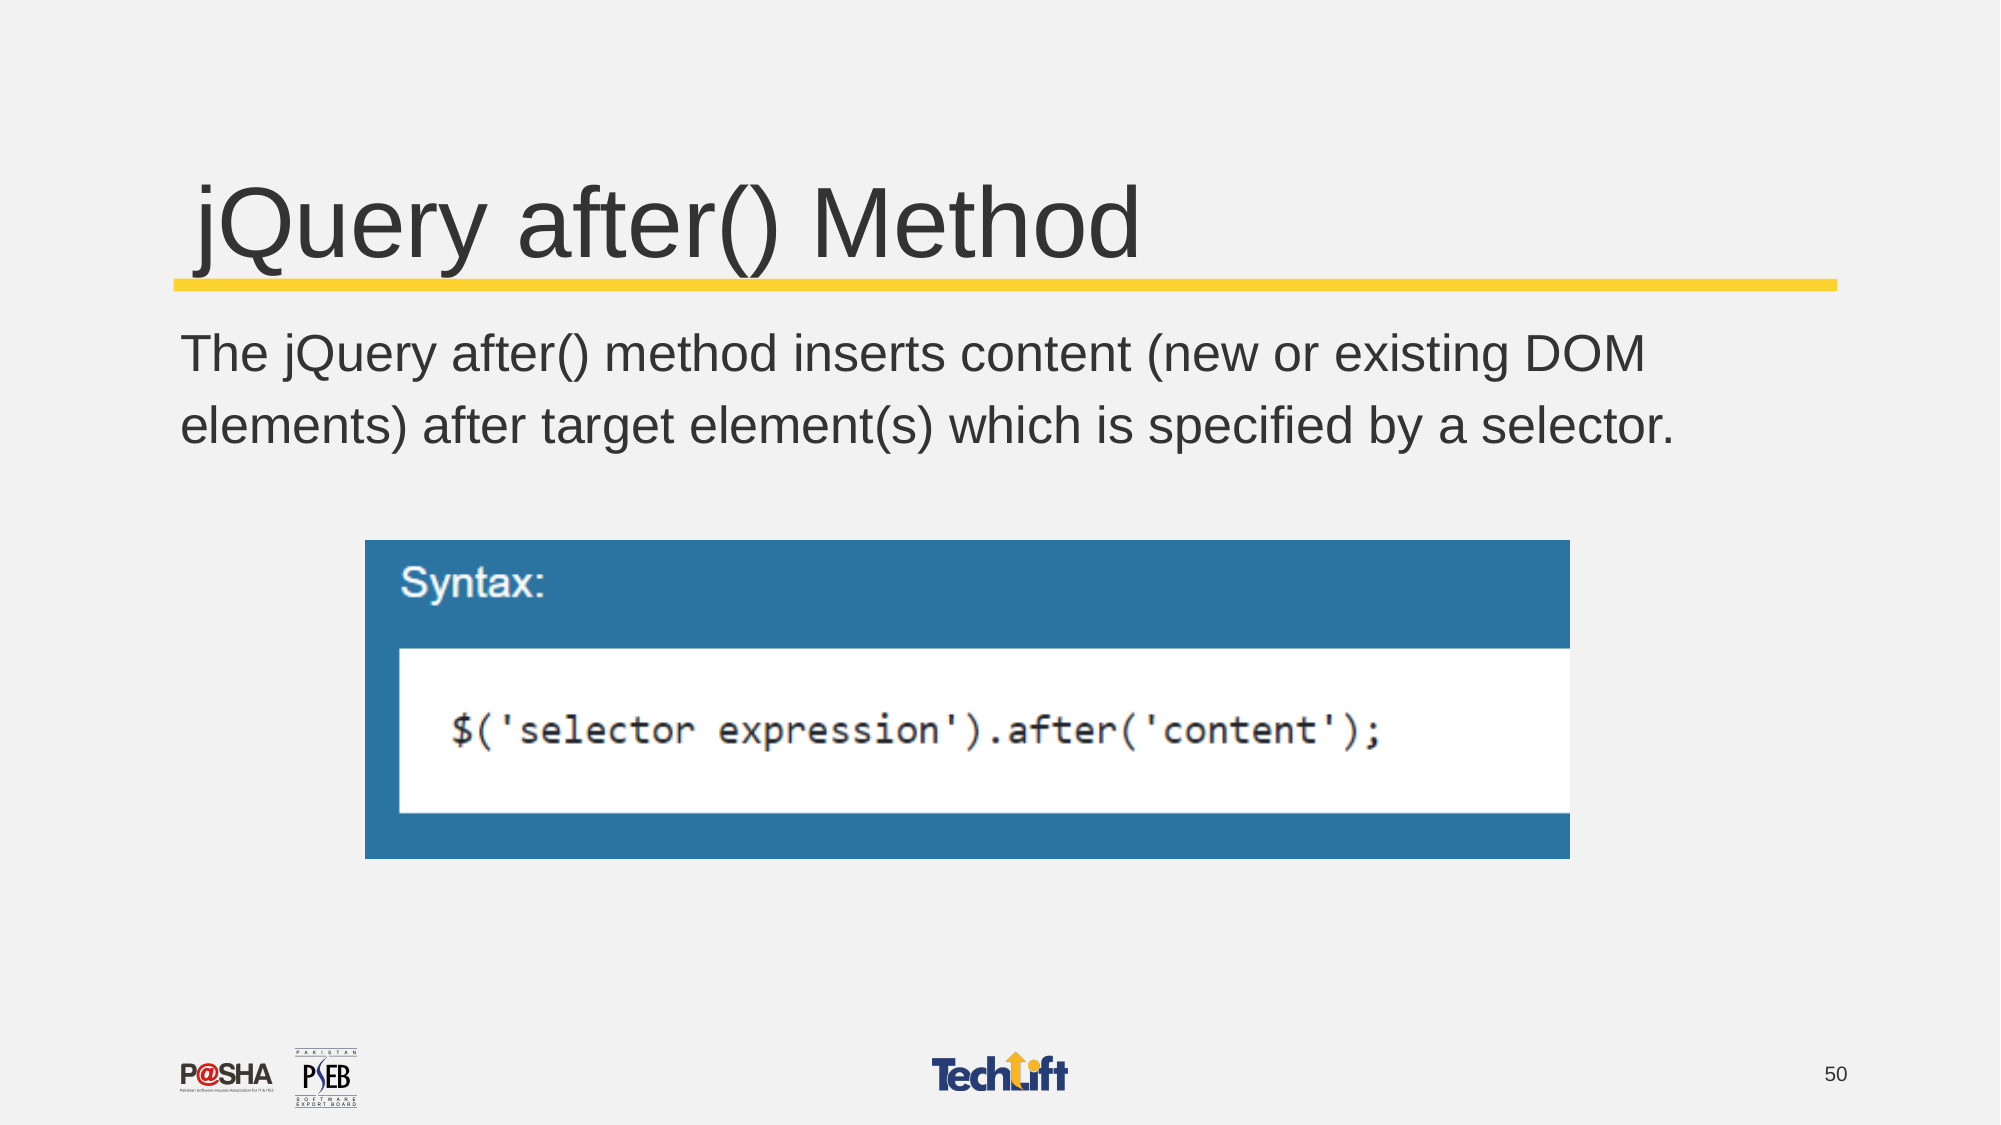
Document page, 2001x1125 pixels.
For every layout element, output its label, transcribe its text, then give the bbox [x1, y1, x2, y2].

list The jQuery after() method inserts content (new or existing DOM elements) after target element(s) which is specified by a selector. [180, 302, 1830, 541]
picture [932, 1051, 1068, 1091]
picture [295, 1048, 357, 1108]
slide_number 50 [1412, 1042, 1863, 1103]
picture [180, 1063, 274, 1093]
title jQuery after() Method [180, 47, 1830, 285]
picture [364, 540, 1570, 859]
